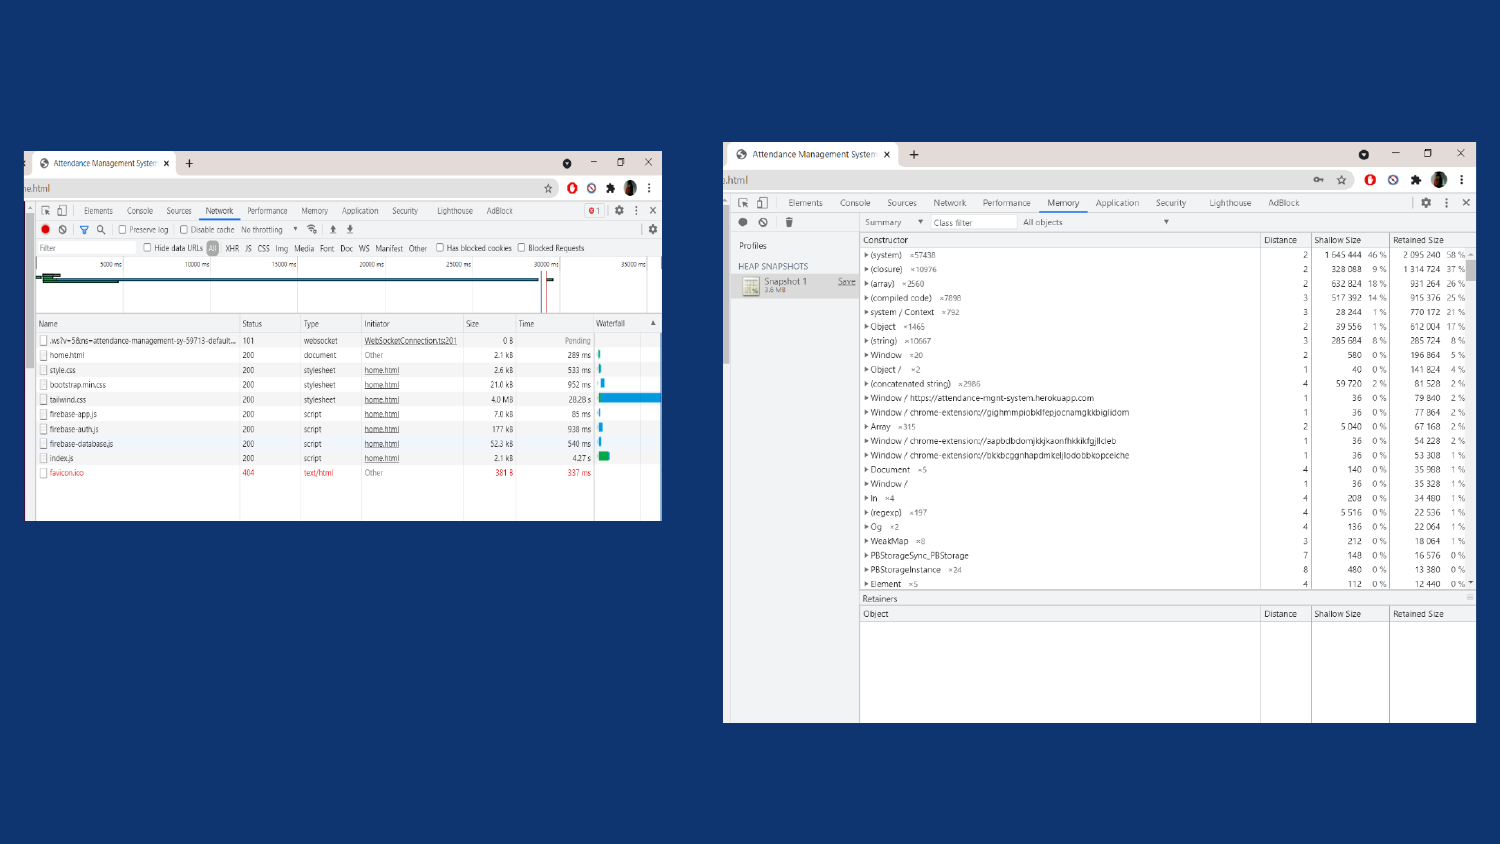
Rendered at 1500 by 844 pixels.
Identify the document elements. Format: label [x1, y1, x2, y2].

picture [23, 151, 663, 521]
picture [722, 141, 1477, 724]
